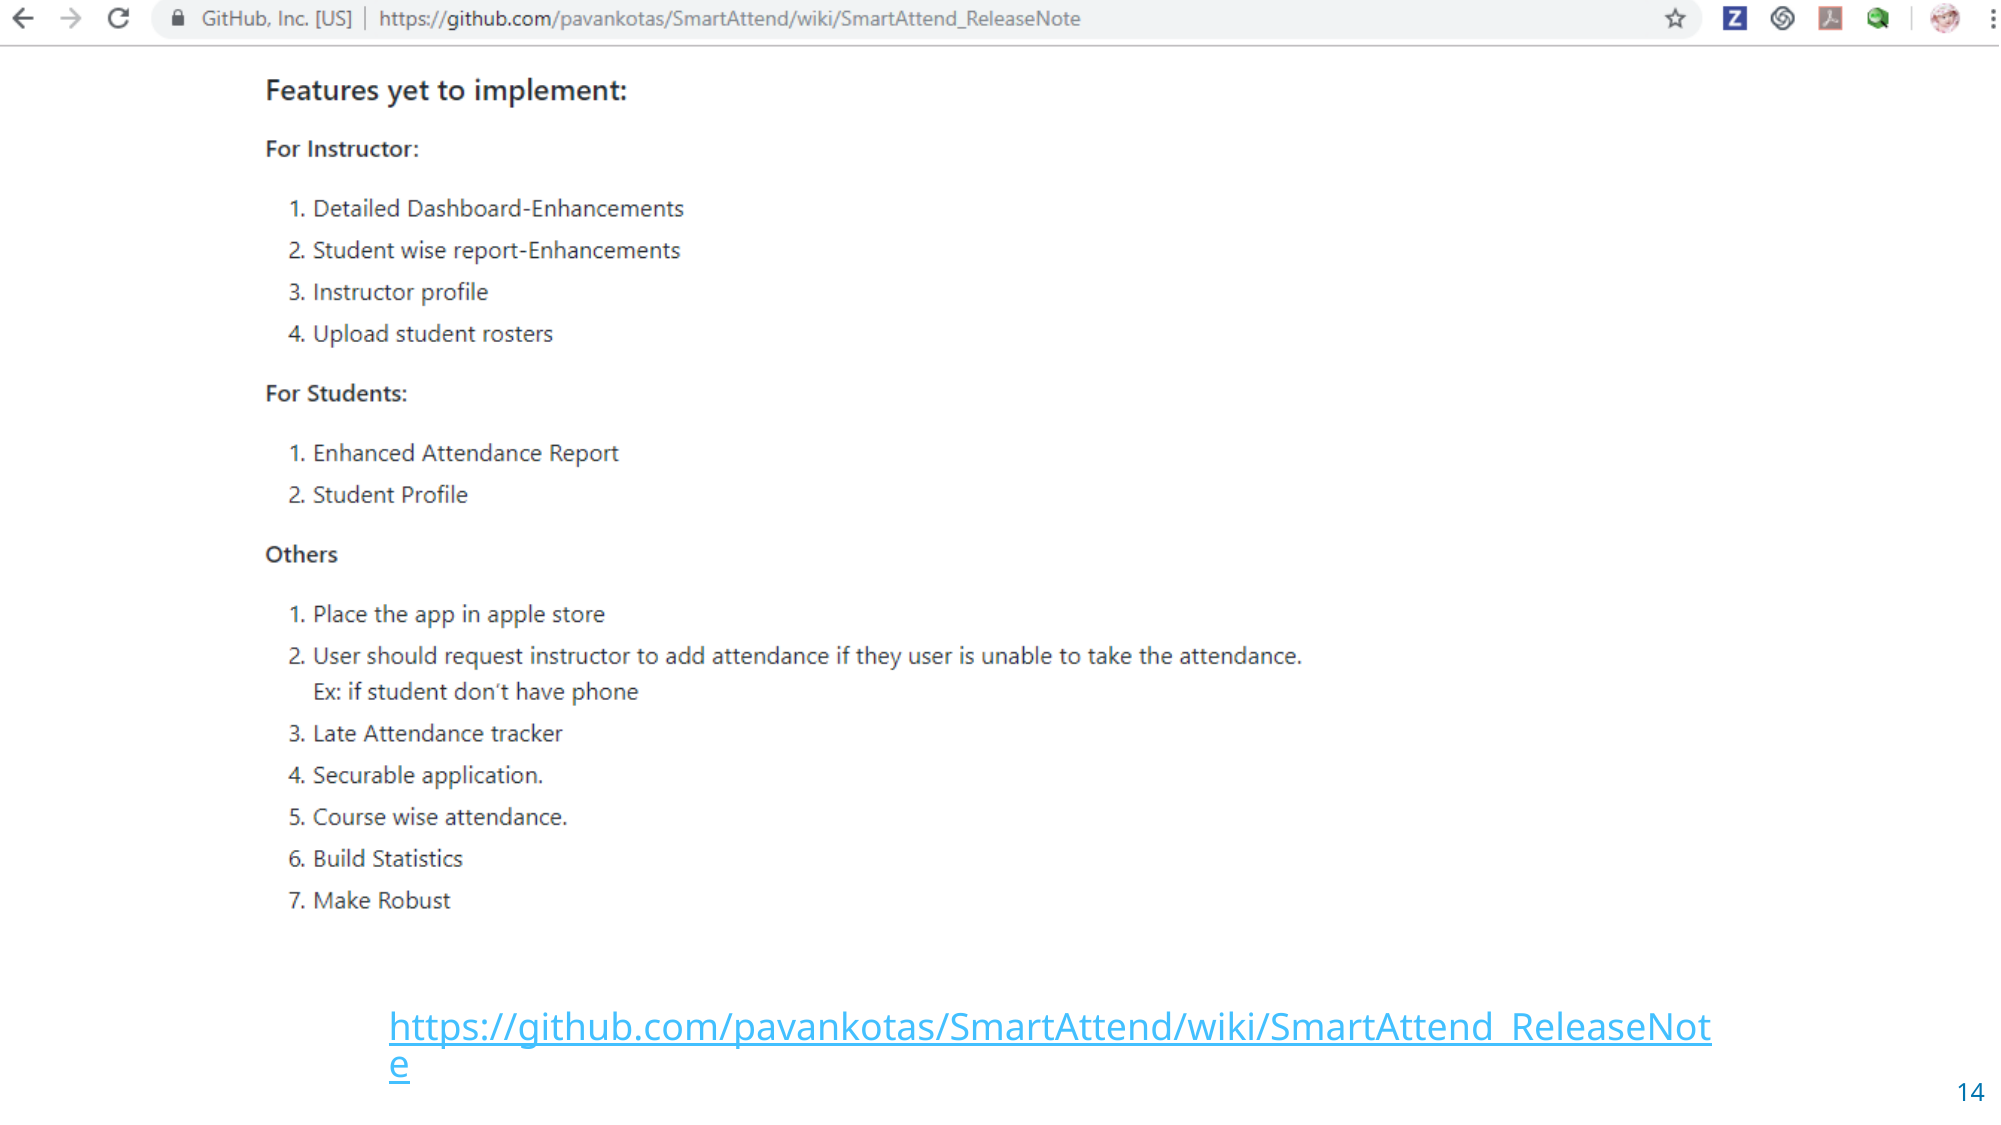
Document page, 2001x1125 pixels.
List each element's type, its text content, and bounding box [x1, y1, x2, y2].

text_box https://github.com/pavankotas/SmartAttend/wiki/SmartAttend_ReleaseNote [373, 995, 1729, 1062]
slide_number 14 [1914, 1063, 2000, 1124]
picture [0, 0, 1999, 946]
